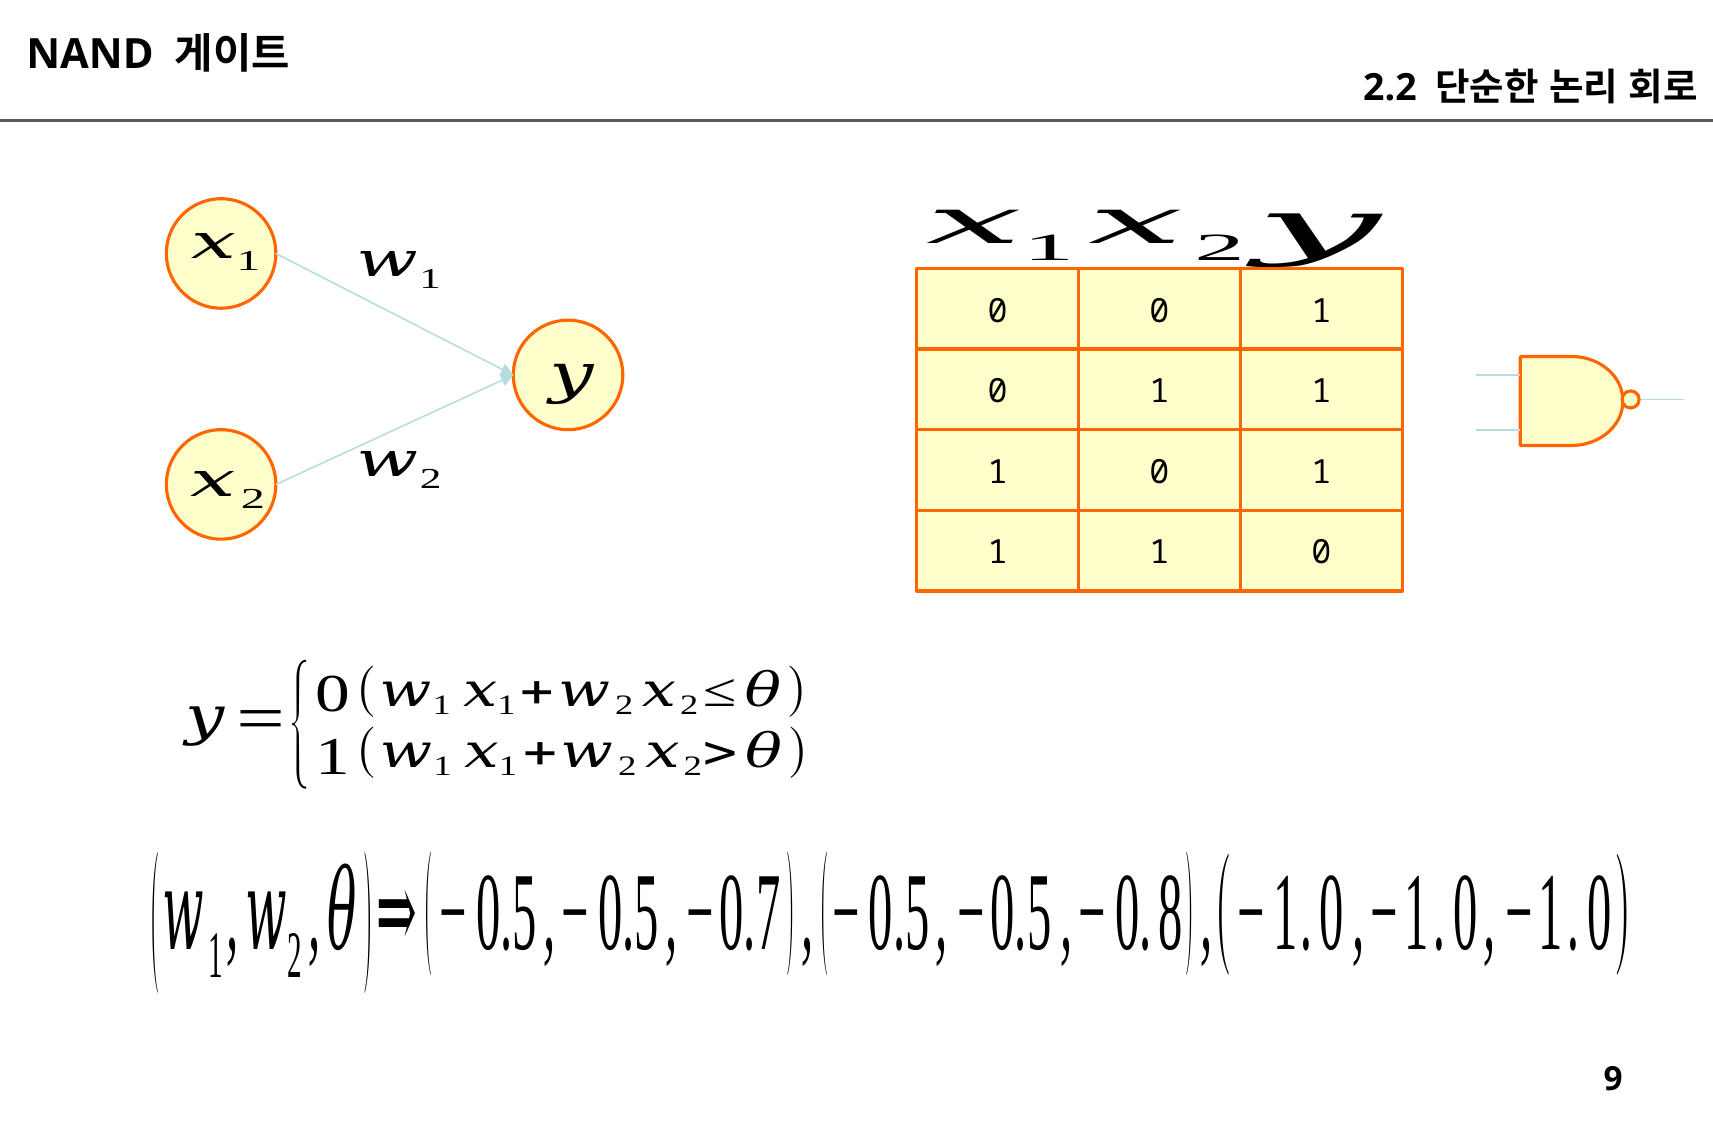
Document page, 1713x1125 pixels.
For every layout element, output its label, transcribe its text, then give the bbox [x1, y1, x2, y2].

text_box [518, 318, 625, 432]
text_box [275, 253, 514, 374]
text_box 0 [914, 347, 1076, 428]
text_box 1 [1238, 347, 1404, 428]
text_box [1518, 354, 1625, 448]
text_box [1620, 388, 1641, 411]
text_box [164, 427, 278, 542]
text_box 0 [1238, 508, 1404, 593]
text_box 1 [914, 428, 1076, 508]
text_box 0 [914, 266, 1076, 347]
text_box 0 [1076, 428, 1238, 508]
text_box 1 [1238, 266, 1404, 347]
text_box 1 [1076, 508, 1238, 593]
text_box 1 [1076, 347, 1238, 428]
text_box 2.2 단순한 논리 회로 [916, 44, 1713, 111]
text_box NAND 게이트 [11, 13, 778, 80]
text_box 1 [1238, 428, 1404, 508]
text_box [275, 374, 514, 485]
text_box 1 [914, 508, 1076, 593]
text_box [164, 196, 278, 311]
text_box 0 [1076, 266, 1238, 347]
